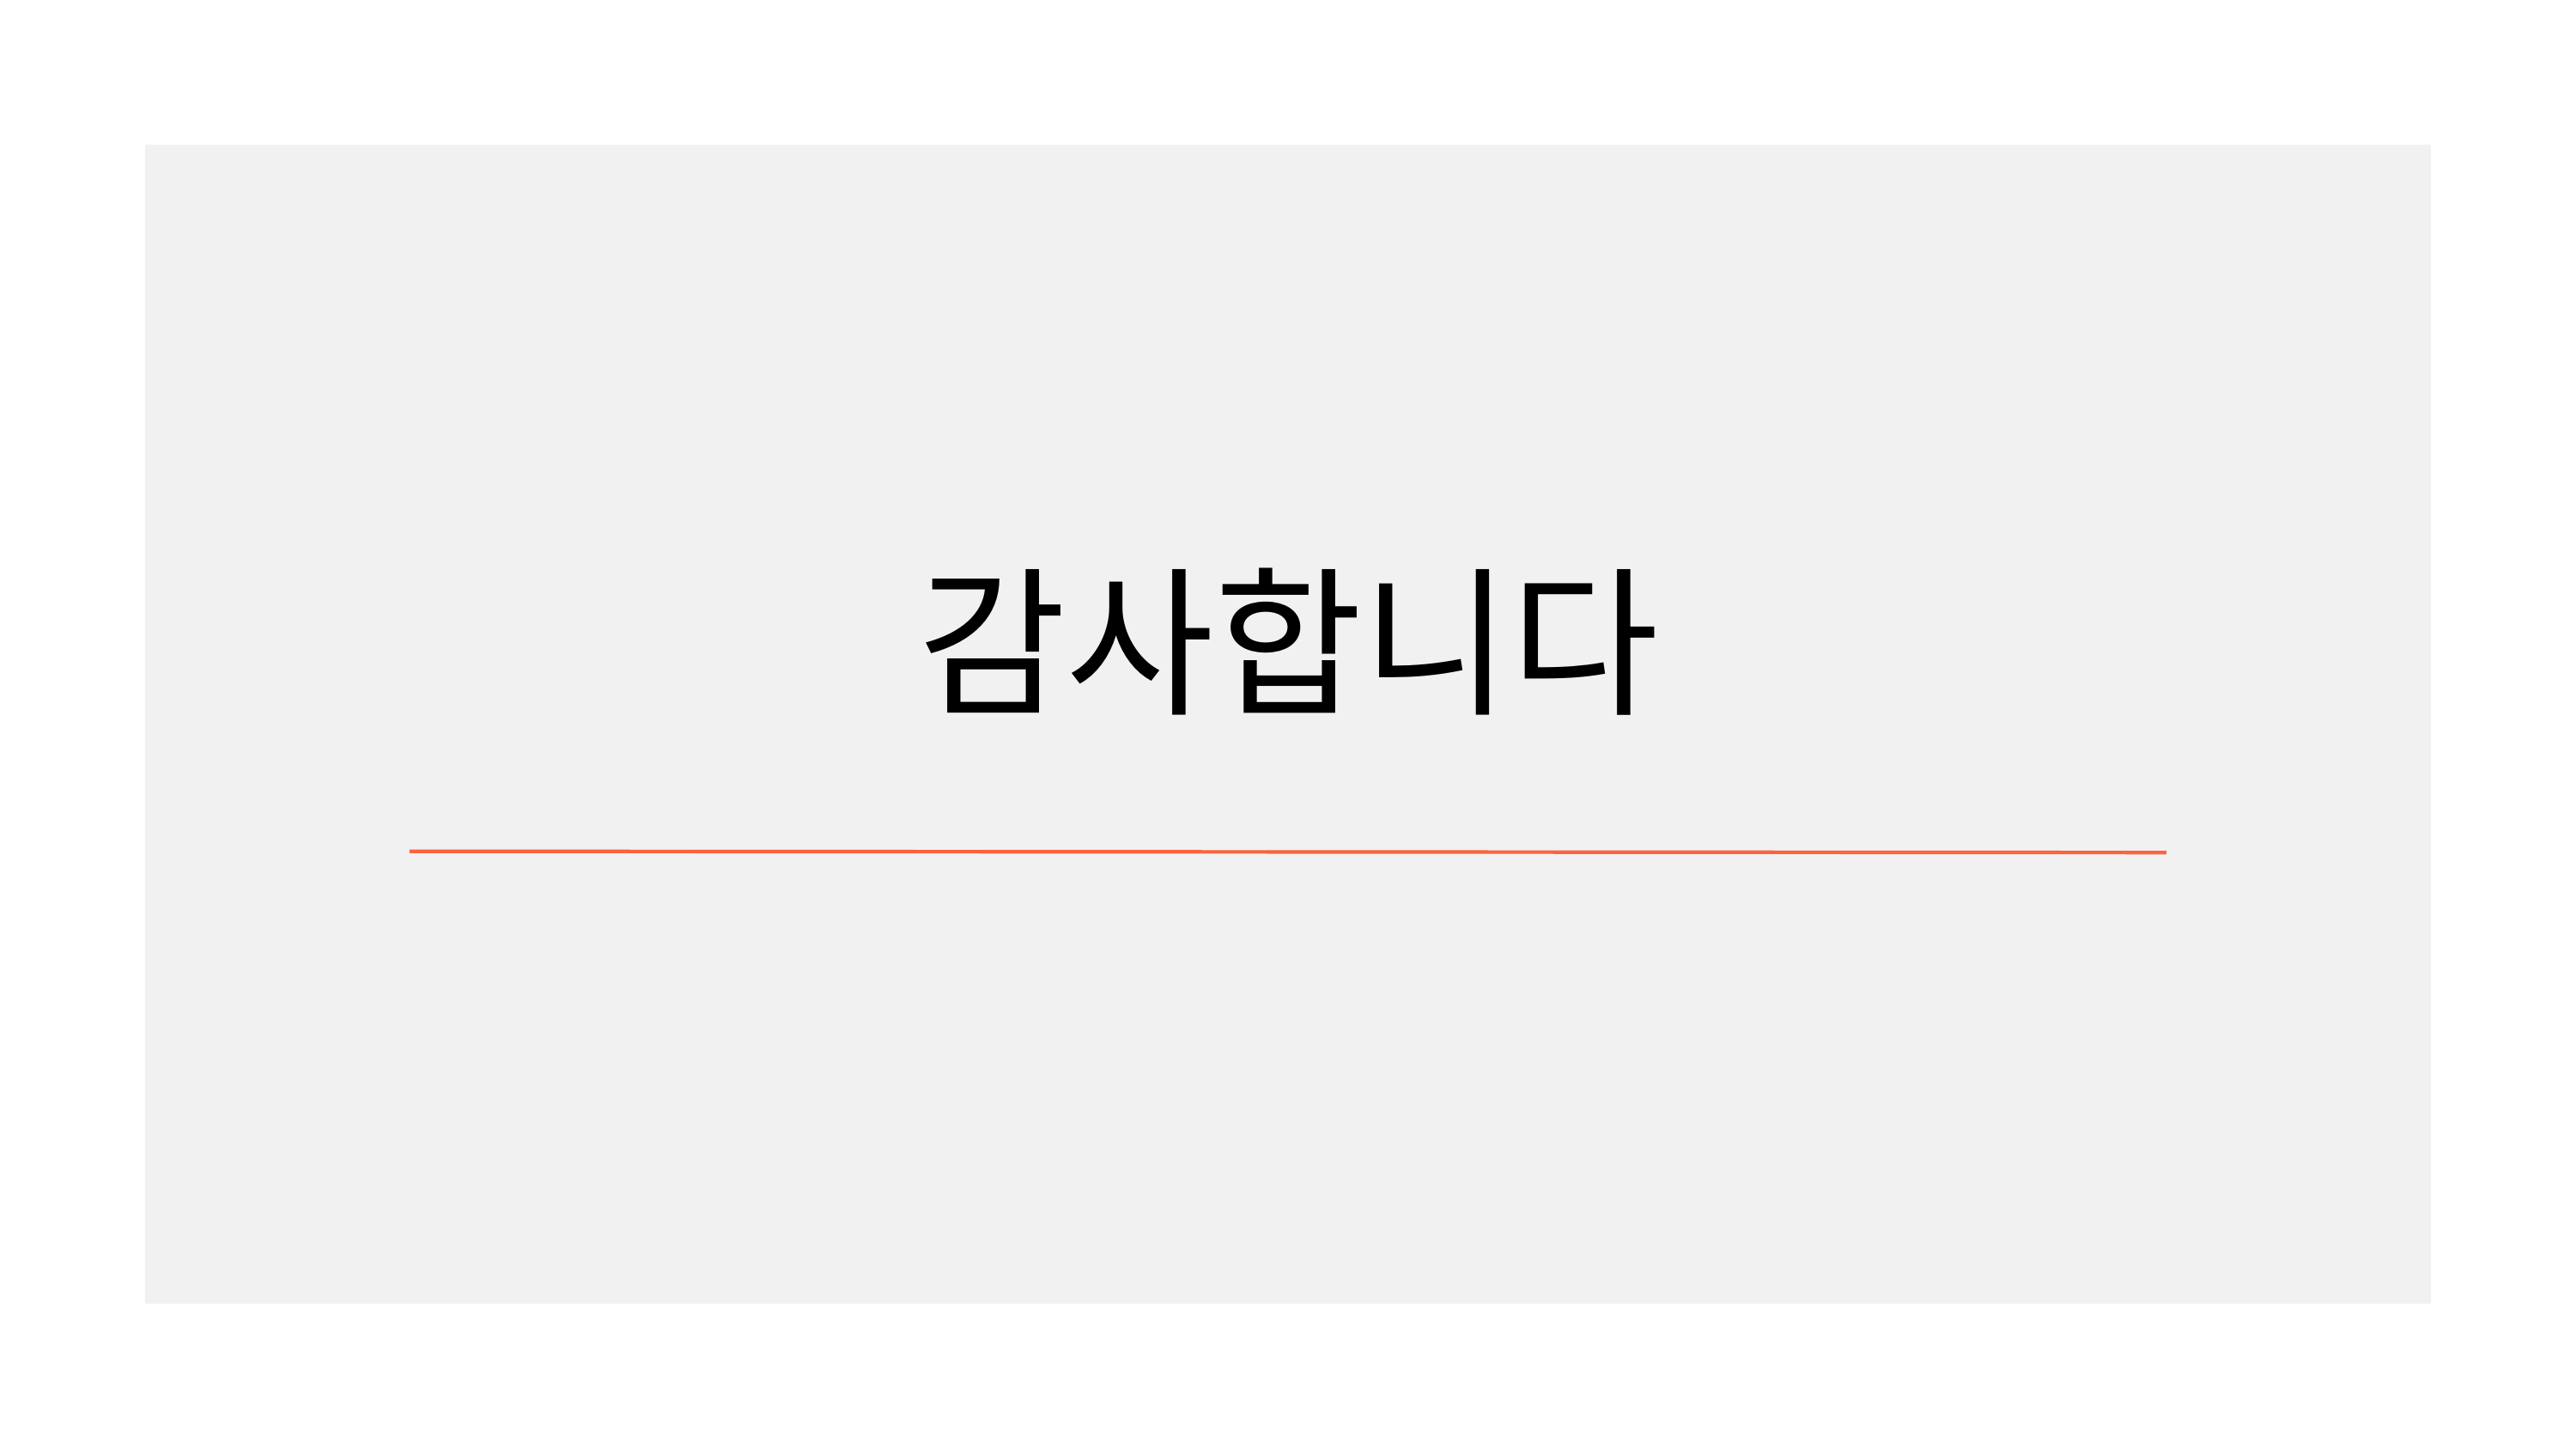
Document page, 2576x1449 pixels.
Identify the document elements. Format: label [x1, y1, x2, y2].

text_box [409, 541, 2167, 852]
text_box [144, 144, 2432, 1304]
